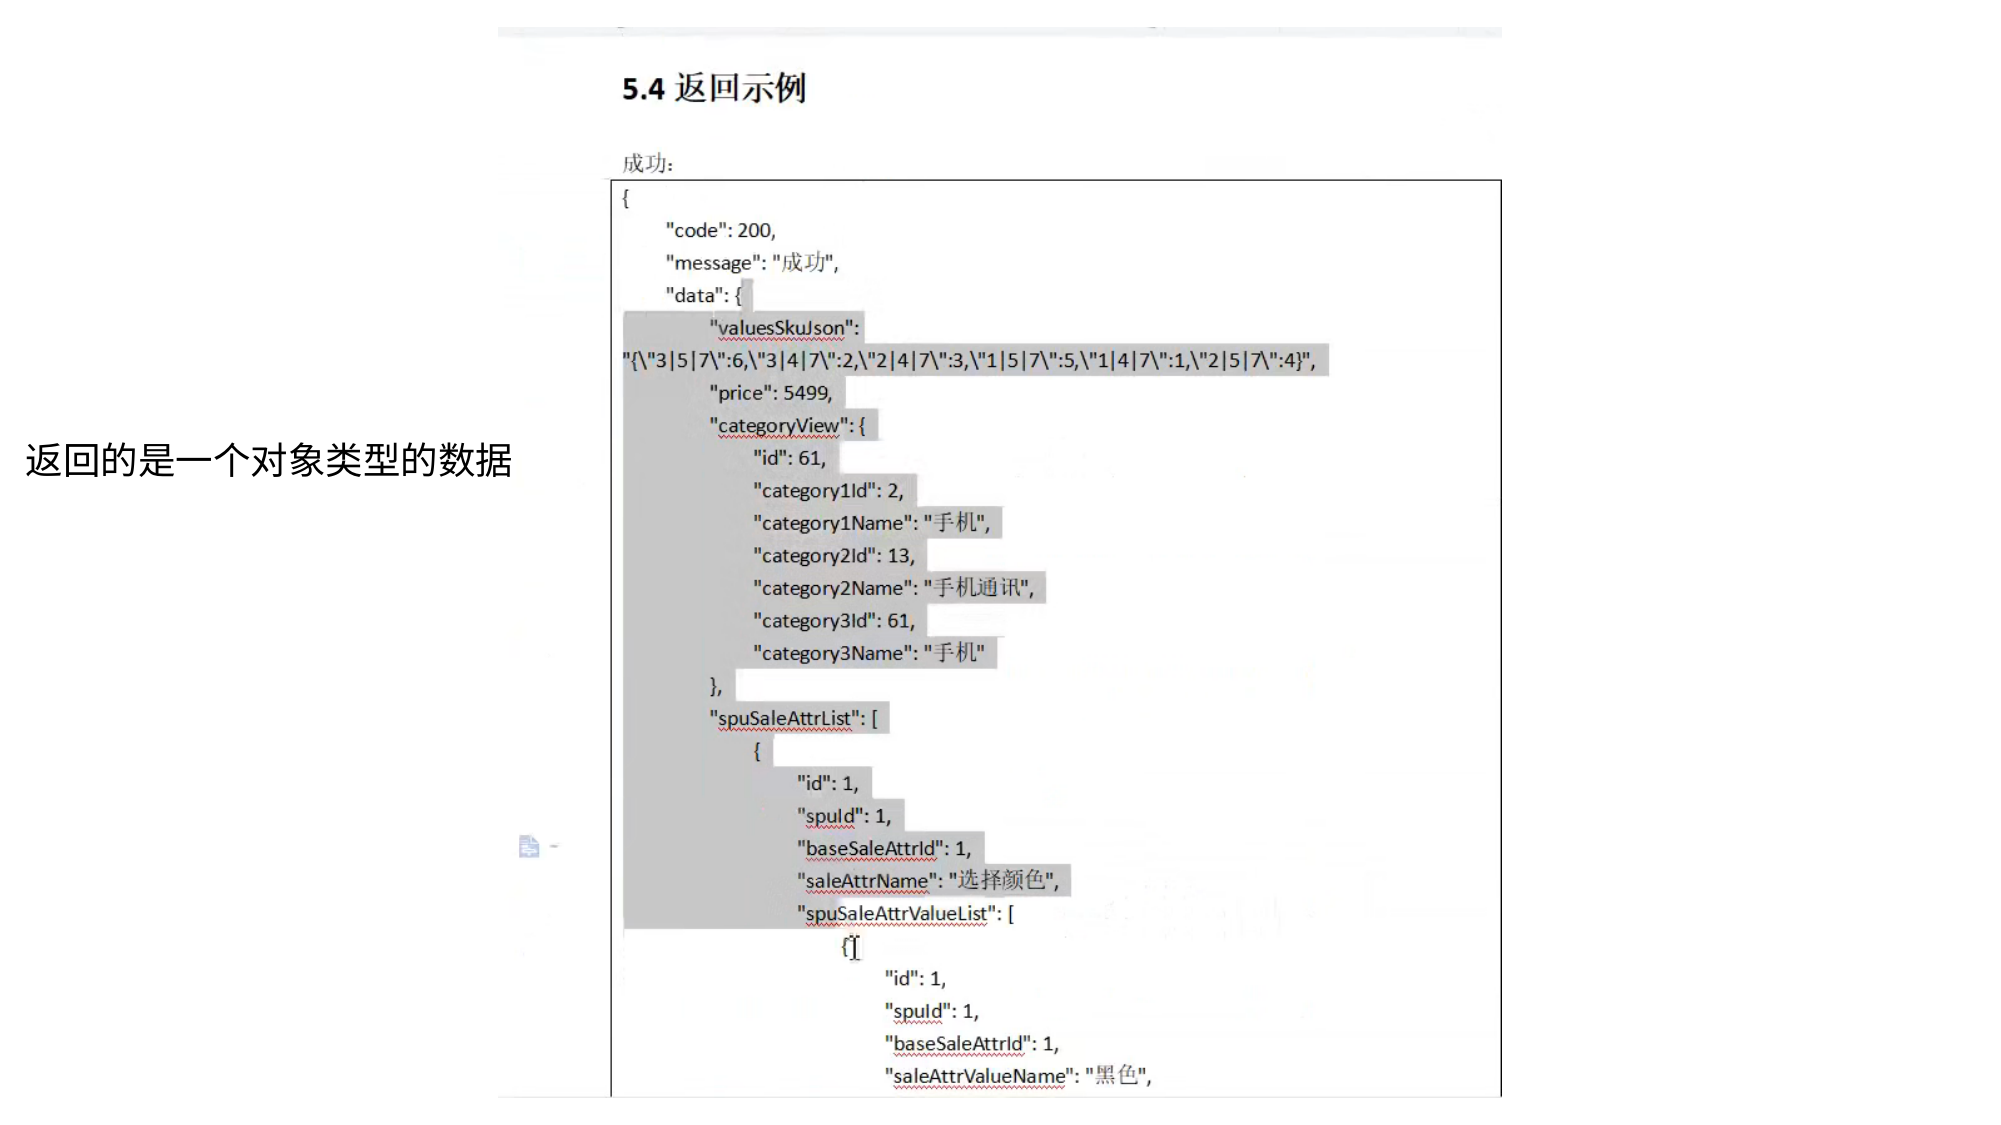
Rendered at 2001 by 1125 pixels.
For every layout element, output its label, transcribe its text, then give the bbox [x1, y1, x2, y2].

picture [498, 27, 1502, 1098]
text_box 返回的是一个对象类型的数据 [10, 429, 498, 490]
